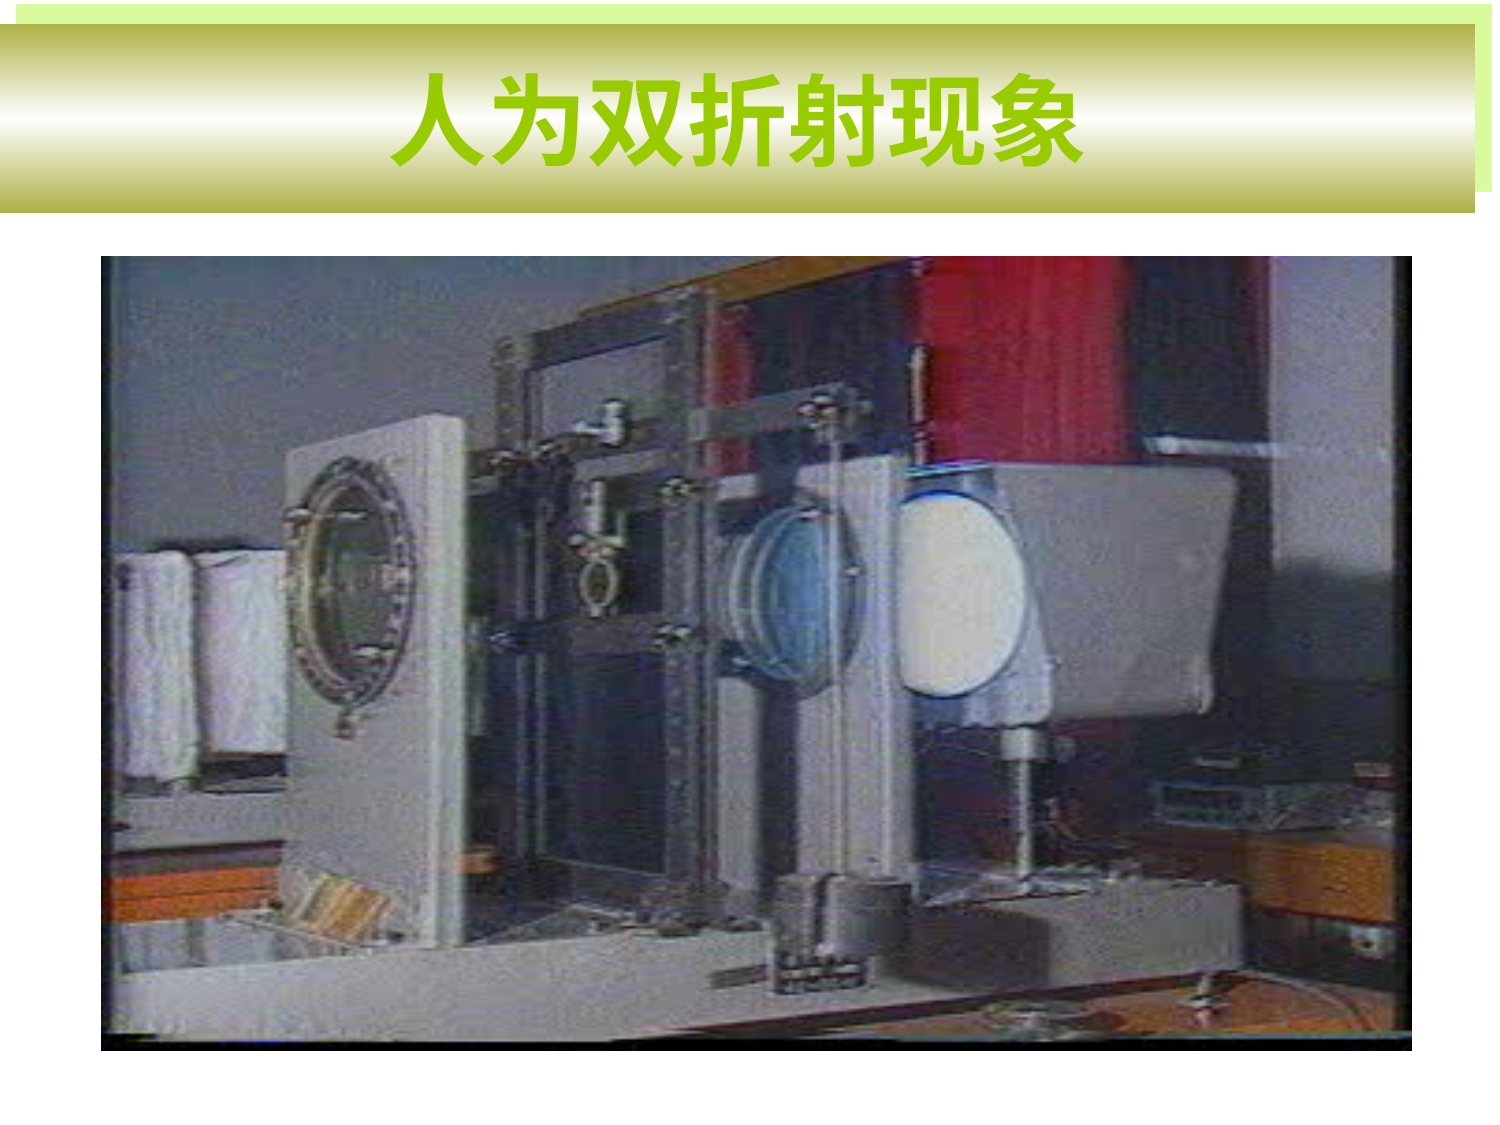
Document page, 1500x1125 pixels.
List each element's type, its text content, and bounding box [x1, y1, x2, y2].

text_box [100, 255, 1413, 1053]
text_box 人为双折射现象 [0, 24, 1475, 213]
